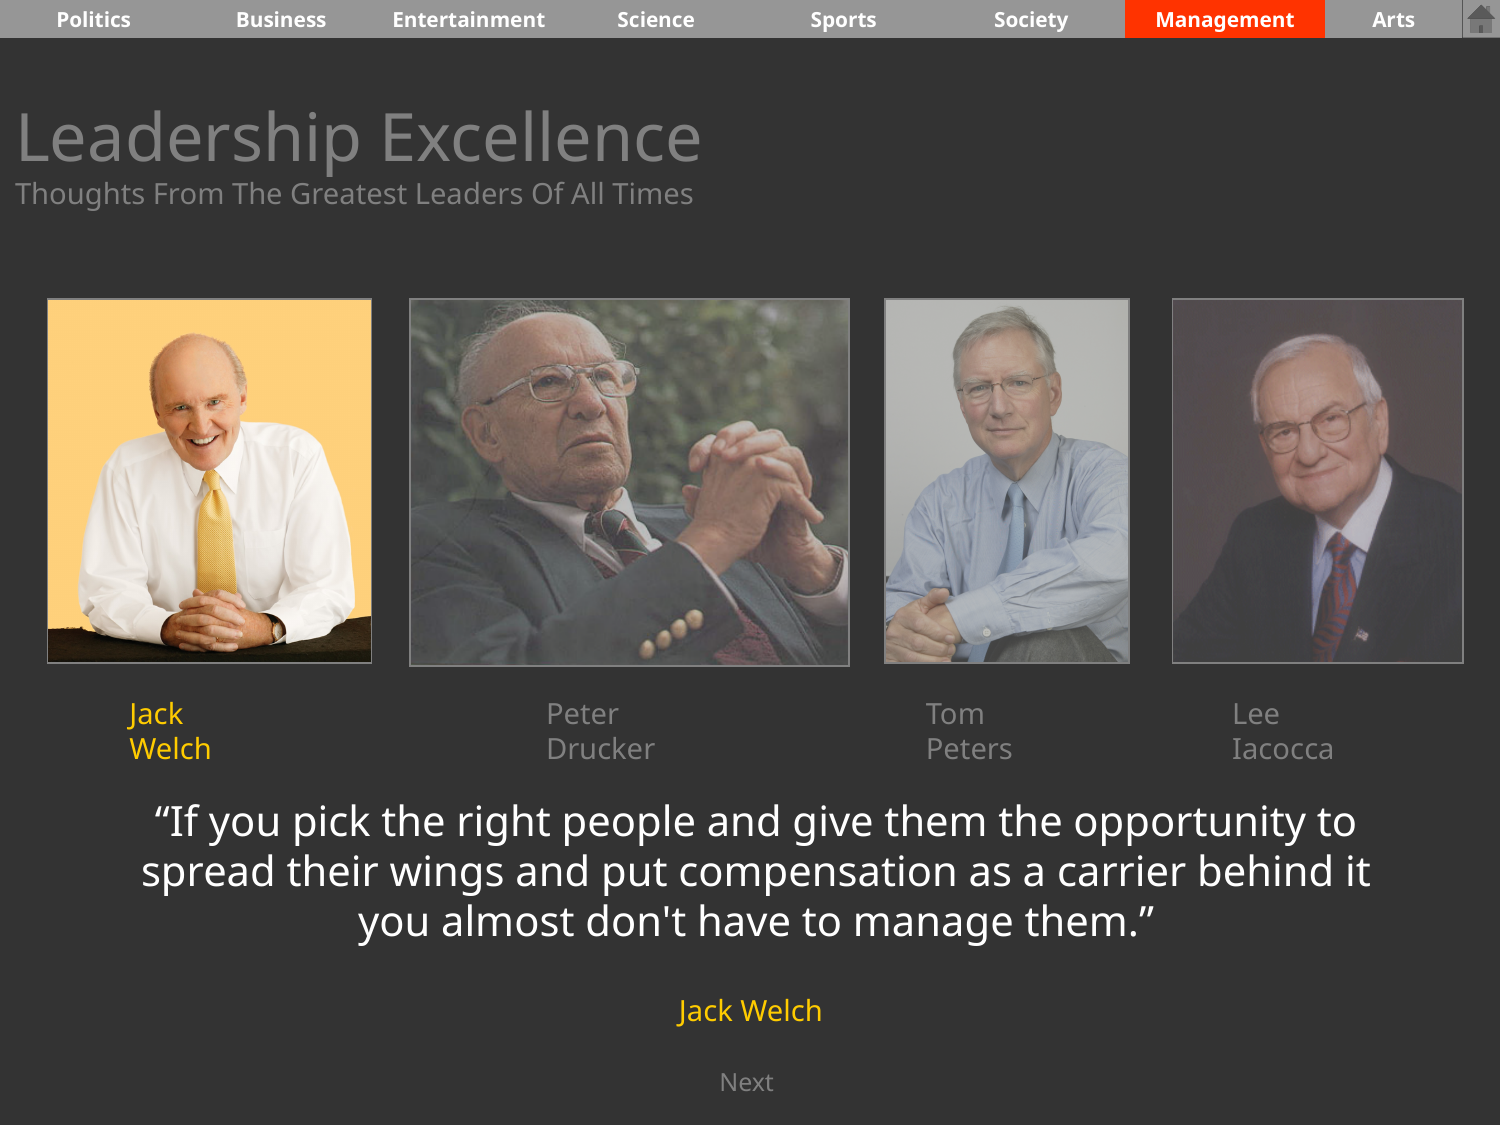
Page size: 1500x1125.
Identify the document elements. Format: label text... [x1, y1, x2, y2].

text_box Lee Iacocca [1217, 687, 1400, 738]
text_box Entertainment [375, 0, 562, 38]
text_box Business [187, 0, 375, 38]
text_box [1462, 0, 1500, 38]
text_box “If you pick the right people and give them the opportunity to spread their wings and put compensation as a carrier behind it you almost don't have to manage them.” Jack Welch [99, 787, 1413, 1038]
text_box Leadership Excellence Thoughts From The Greatest Leaders Of All Times [0, 87, 1025, 218]
text_box Politics [0, 0, 187, 38]
picture [47, 299, 372, 663]
picture [410, 299, 849, 666]
text_box Tom Peters [910, 687, 1088, 738]
text_box Science [562, 0, 750, 38]
text_box Jack Welch [114, 687, 288, 738]
text_box Management [1125, 0, 1324, 38]
text_box Society [937, 0, 1125, 38]
picture [1172, 299, 1463, 663]
text_box Sports [750, 0, 937, 38]
picture [885, 299, 1129, 663]
text_box Arts [1324, 0, 1462, 38]
text_box Peter Drucker [530, 687, 738, 738]
text_box Next [699, 1062, 800, 1101]
